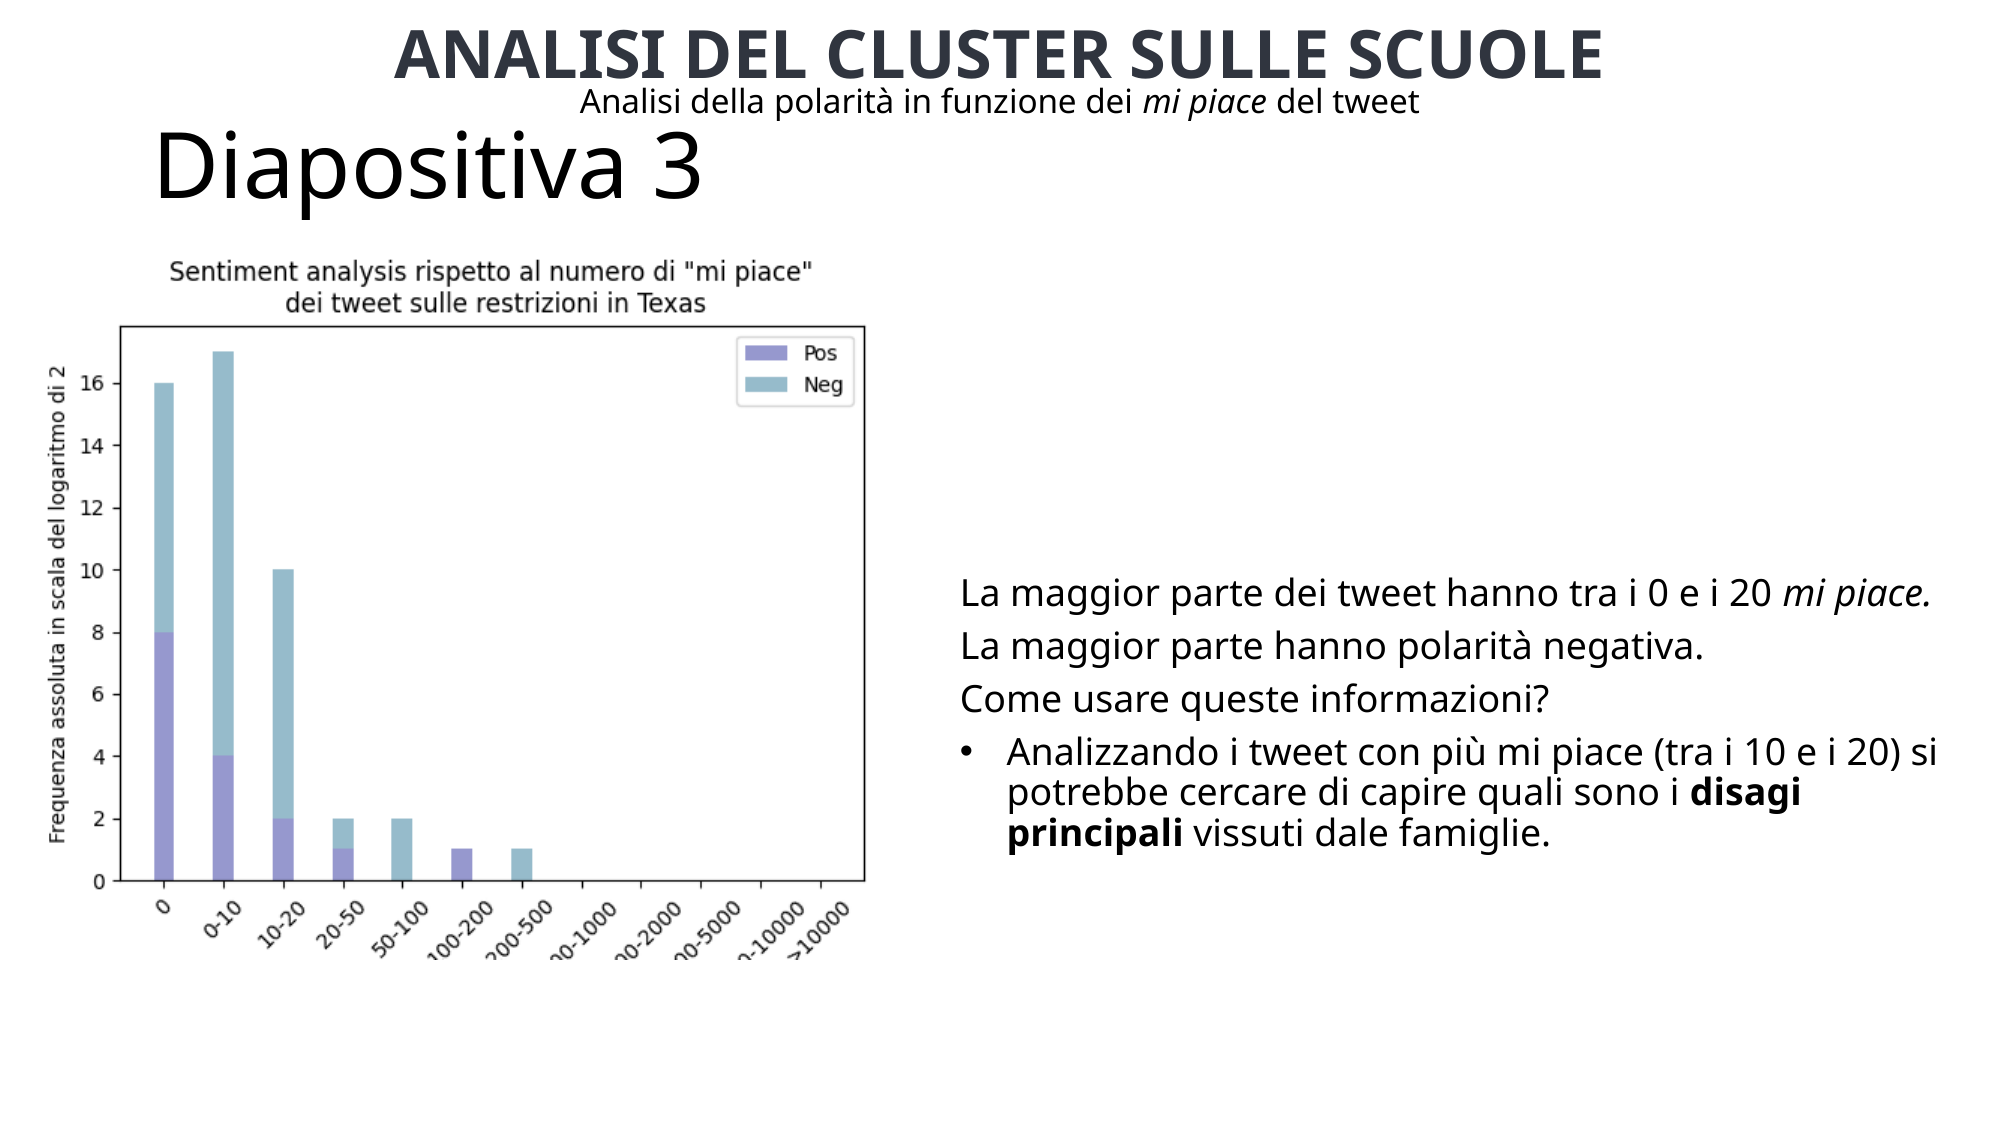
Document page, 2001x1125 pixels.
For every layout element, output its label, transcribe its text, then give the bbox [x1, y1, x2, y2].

text_box [64, 143, 1190, 414]
text_box La maggior parte dei tweet hanno tra i 0 e i 20 mi piace. La maggior parte hanno polarità negativa. Come usare queste informazioni? Analizzando i tweet con più mi piace (tra i 10 e i 20) si potrebbe cercare di capire quali sono i disagi principali vissuti dale famiglie. [944, 566, 1994, 1023]
text_box Analisi della polarità in funzione dei mi piace del tweet [500, 73, 1500, 128]
title Diapositiva 3 [137, 59, 1863, 278]
picture [0, 239, 960, 960]
text_box ANALISI DEL CLUSTER SULLE SCUOLE [394, 11, 1607, 92]
